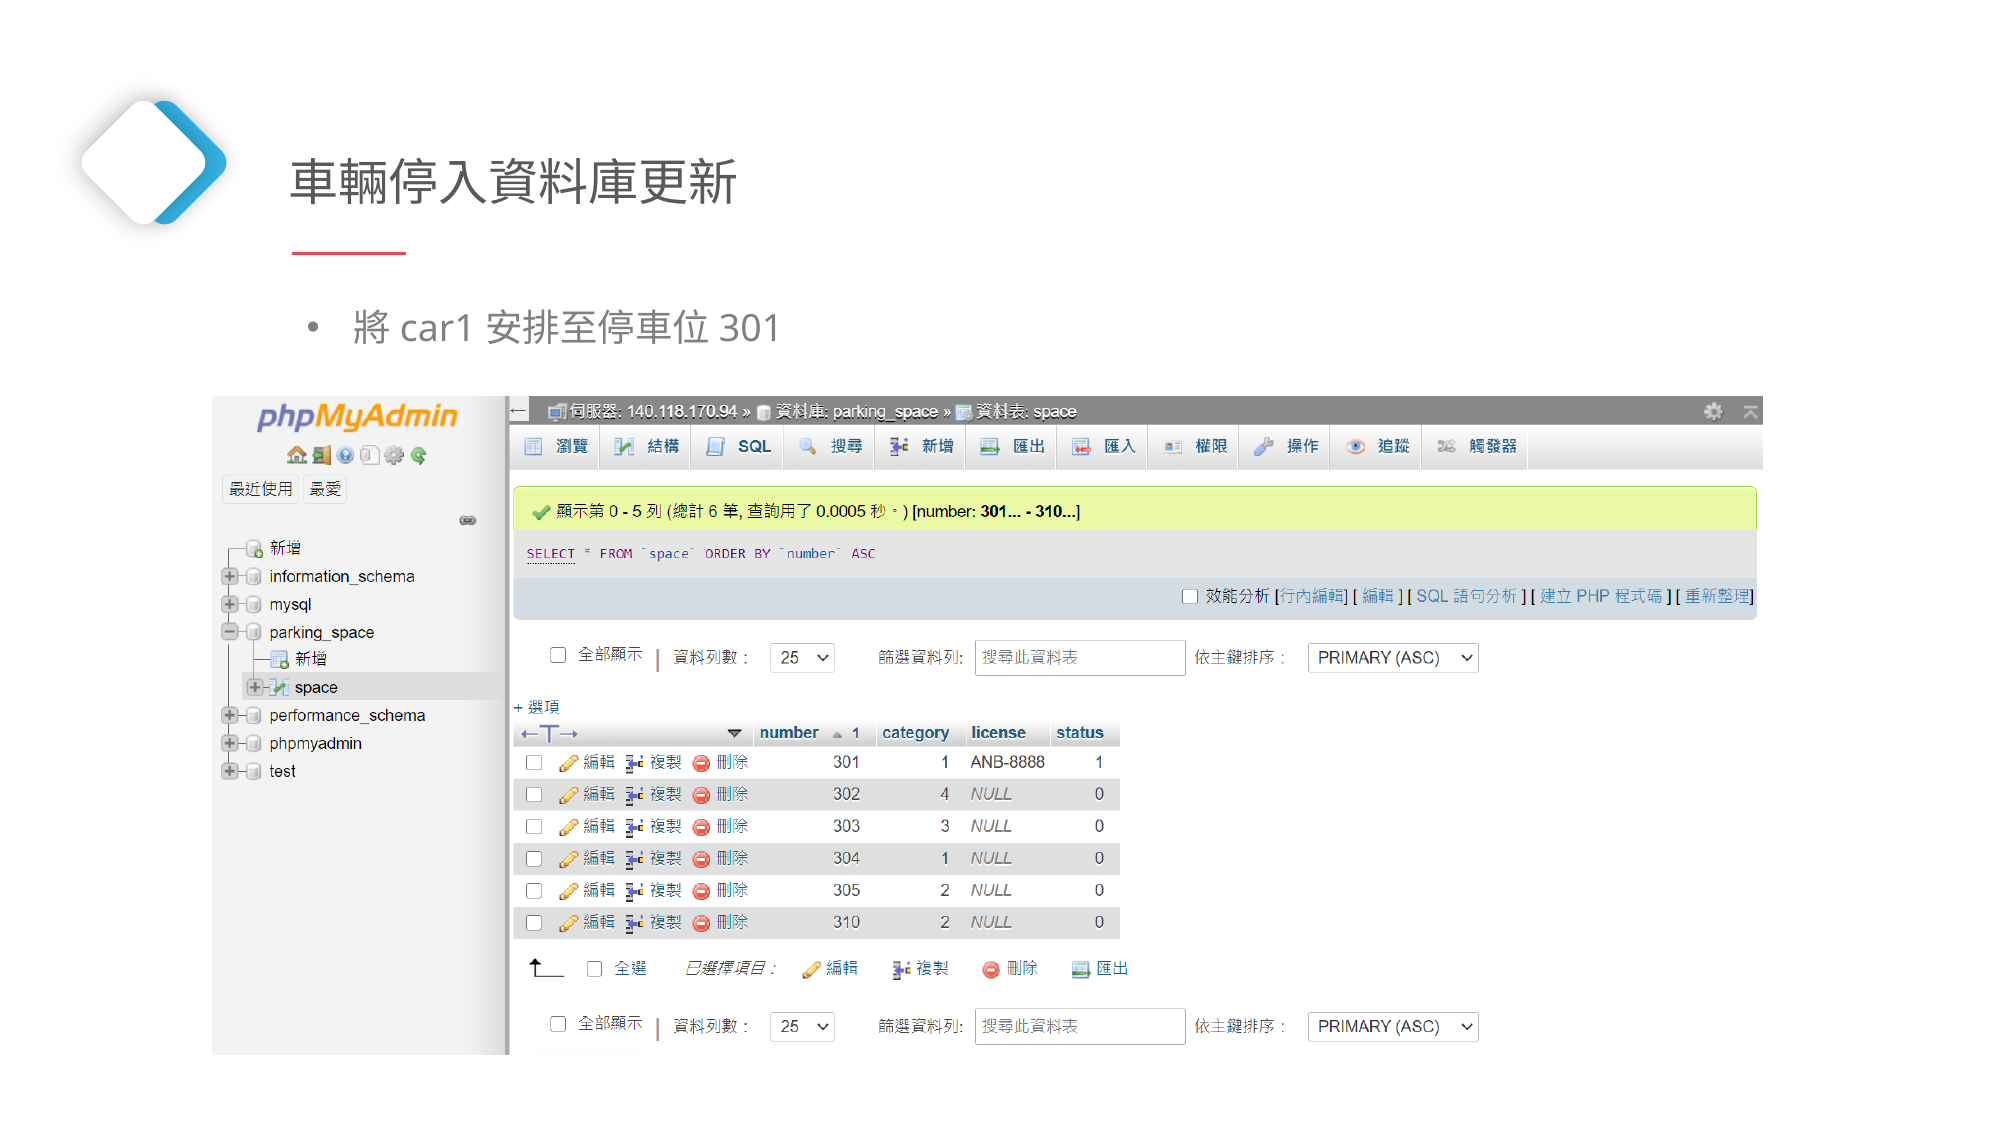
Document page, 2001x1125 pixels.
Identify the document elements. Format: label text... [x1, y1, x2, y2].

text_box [1146, 160, 1853, 867]
text_box 車輛停入資料庫更新 [273, 113, 827, 219]
text_box 將car1安排至停車位301 [291, 274, 872, 357]
picture [211, 396, 1763, 1055]
text_box [80, 99, 207, 226]
text_box [215, 142, 228, 183]
